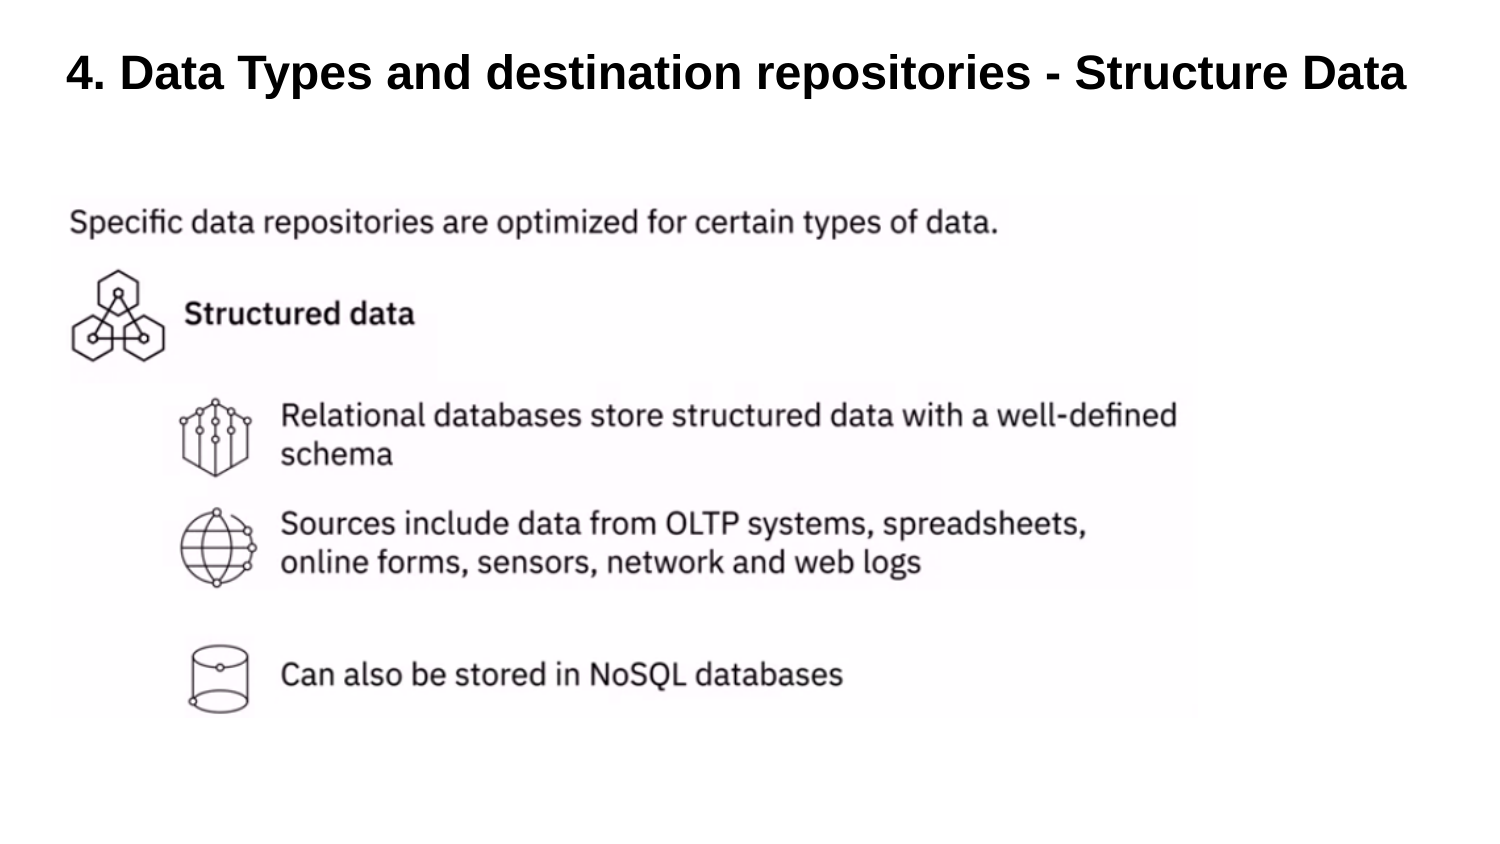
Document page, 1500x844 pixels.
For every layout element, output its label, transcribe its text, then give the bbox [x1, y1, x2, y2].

picture [50, 195, 1198, 719]
title 4. Data Types and destination repositories - Structure Data [51, 26, 1449, 167]
